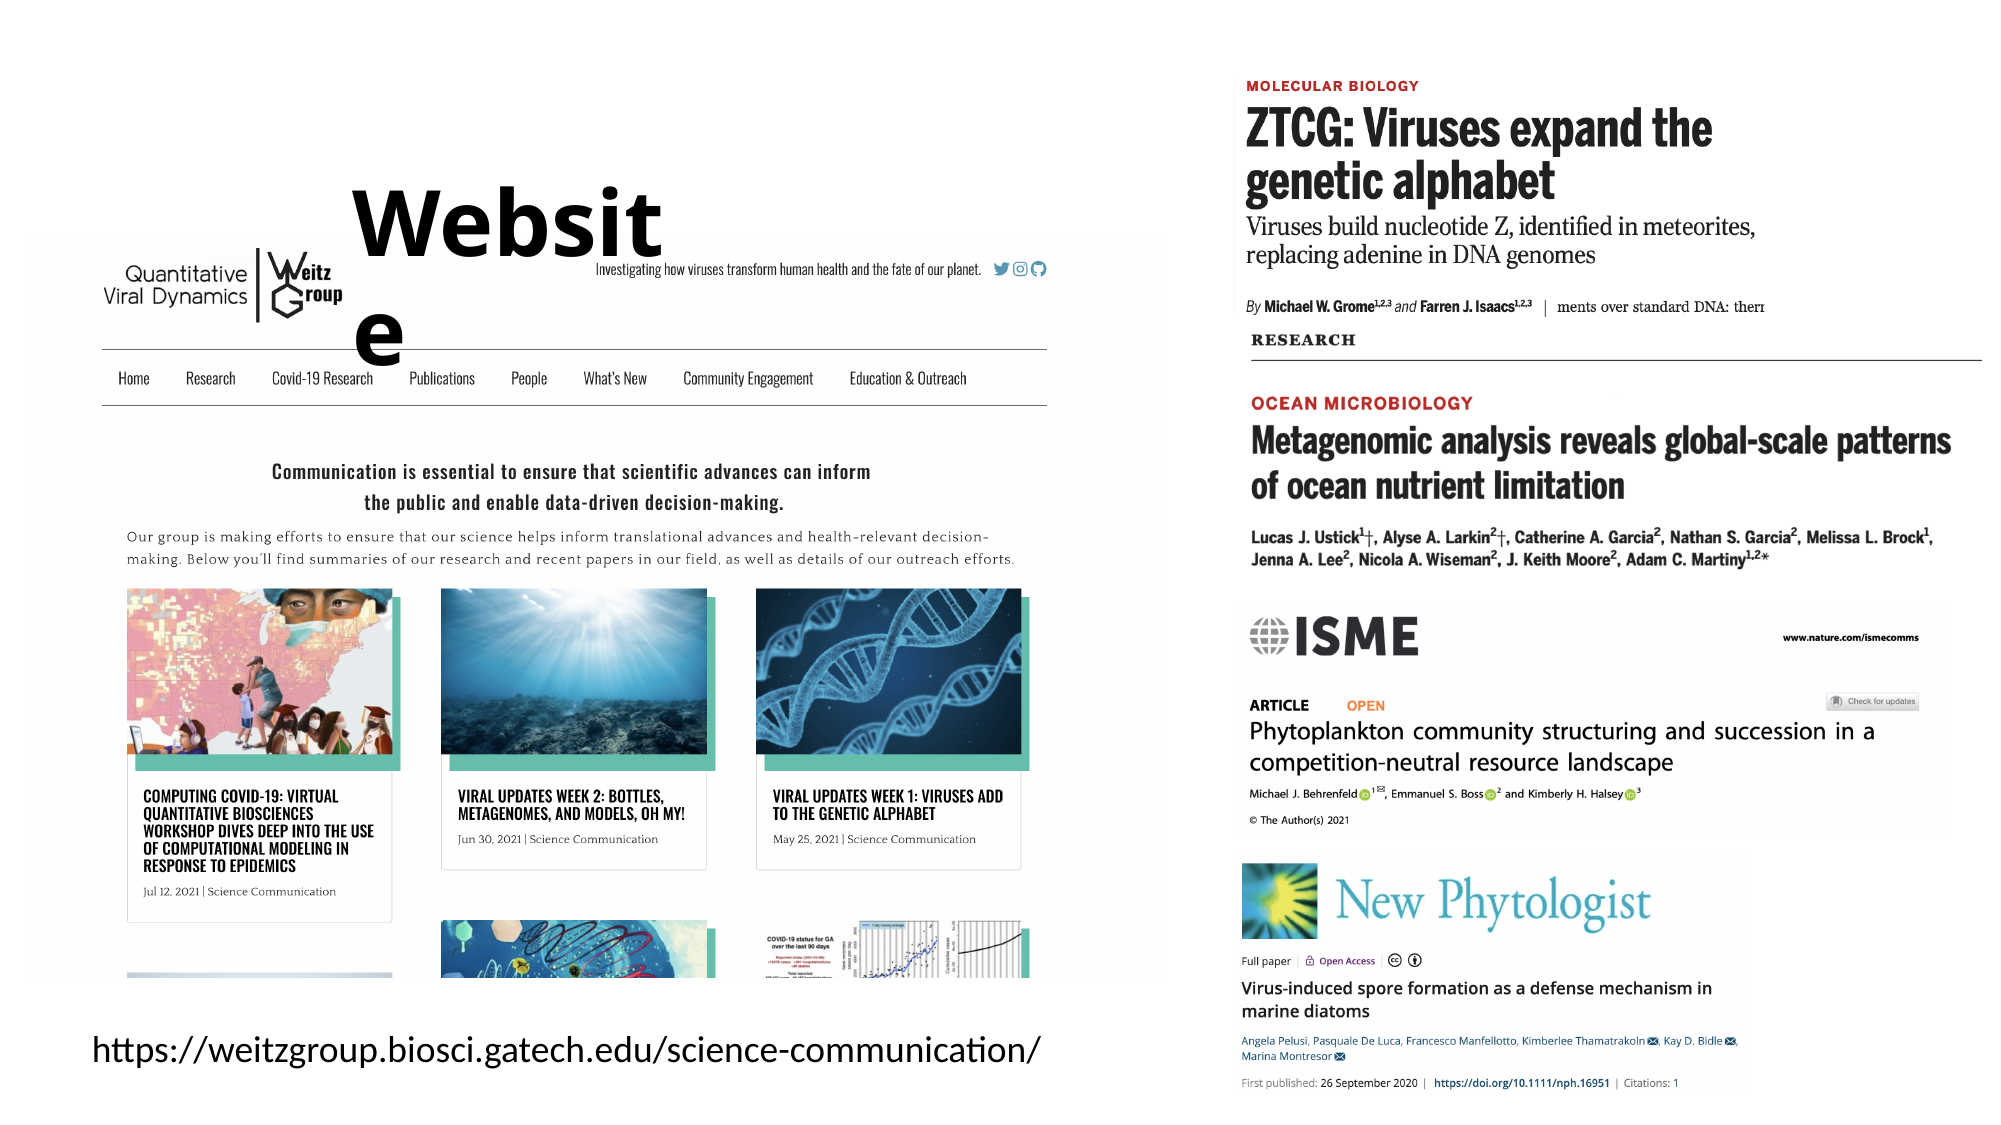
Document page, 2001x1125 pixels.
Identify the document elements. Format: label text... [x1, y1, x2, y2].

picture [1234, 606, 1951, 838]
text_box https://weitzgroup.biosci.gatech.edu/science-communication/ [77, 1017, 1099, 1078]
picture [1234, 317, 1982, 591]
picture [1234, 854, 1747, 1092]
text_box Website [337, 46, 730, 236]
picture [29, 236, 1167, 978]
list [1234, 62, 1765, 317]
